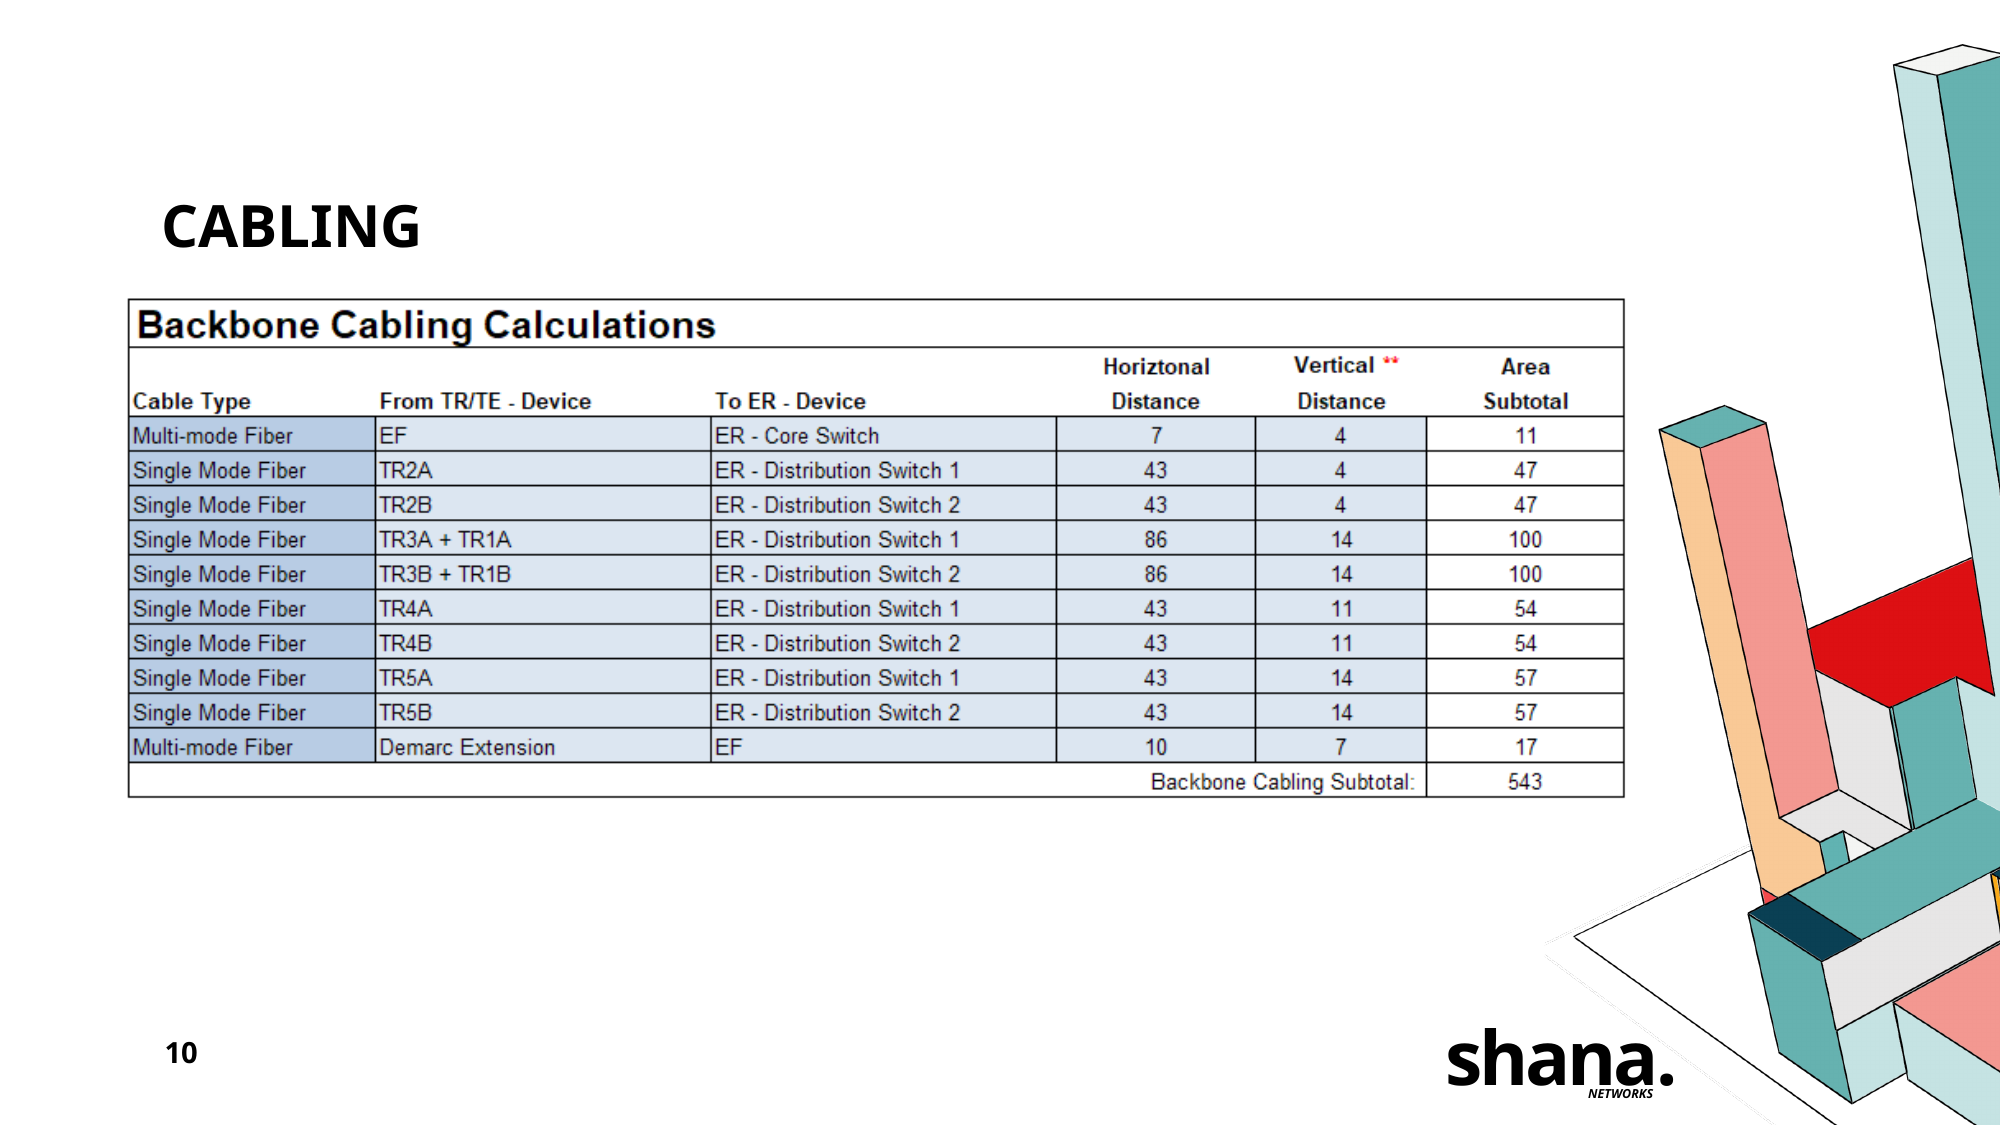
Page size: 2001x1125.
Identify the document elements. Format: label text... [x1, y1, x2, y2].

text_box NETWORKS [1573, 1078, 1685, 1109]
slide_number 10 [149, 1024, 588, 1085]
text_box shana. [1430, 1009, 1714, 1110]
picture [120, 43, 2000, 1125]
title Cabling [146, 73, 1508, 268]
